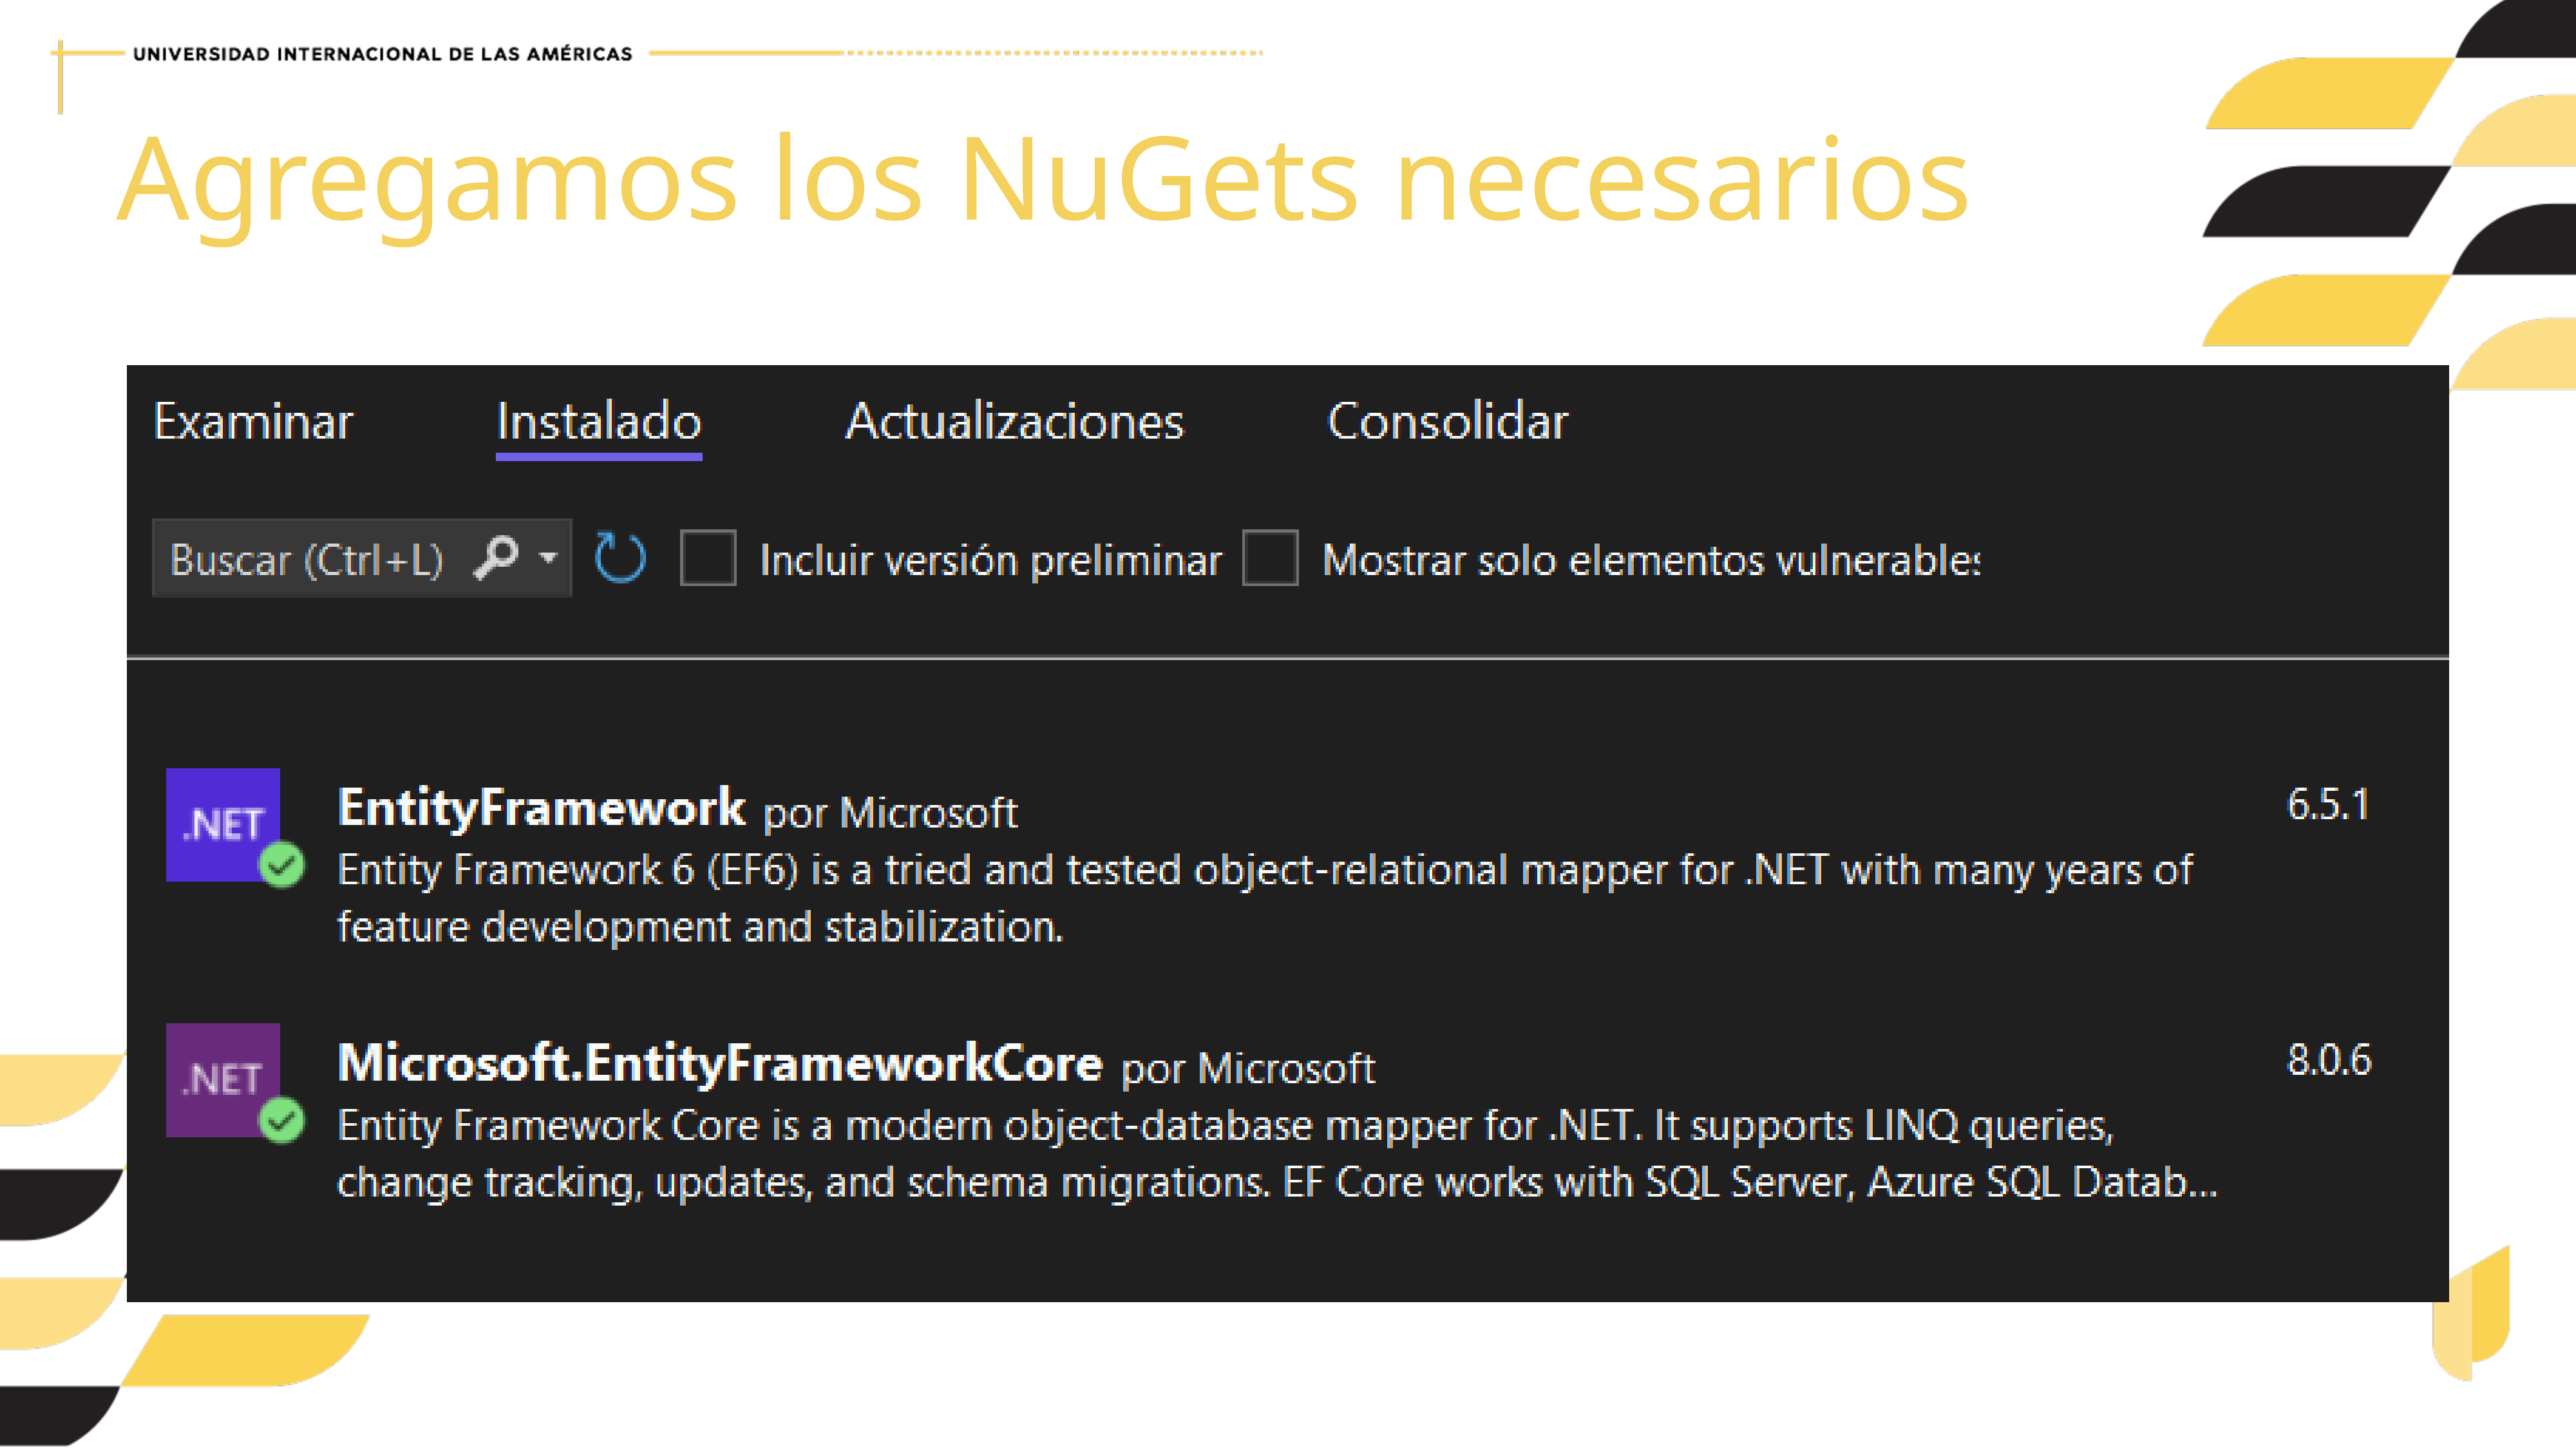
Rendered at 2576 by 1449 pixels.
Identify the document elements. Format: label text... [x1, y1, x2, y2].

picture [0, 0, 2576, 1449]
list Agregamos los NuGets necesarios [110, 97, 2063, 251]
